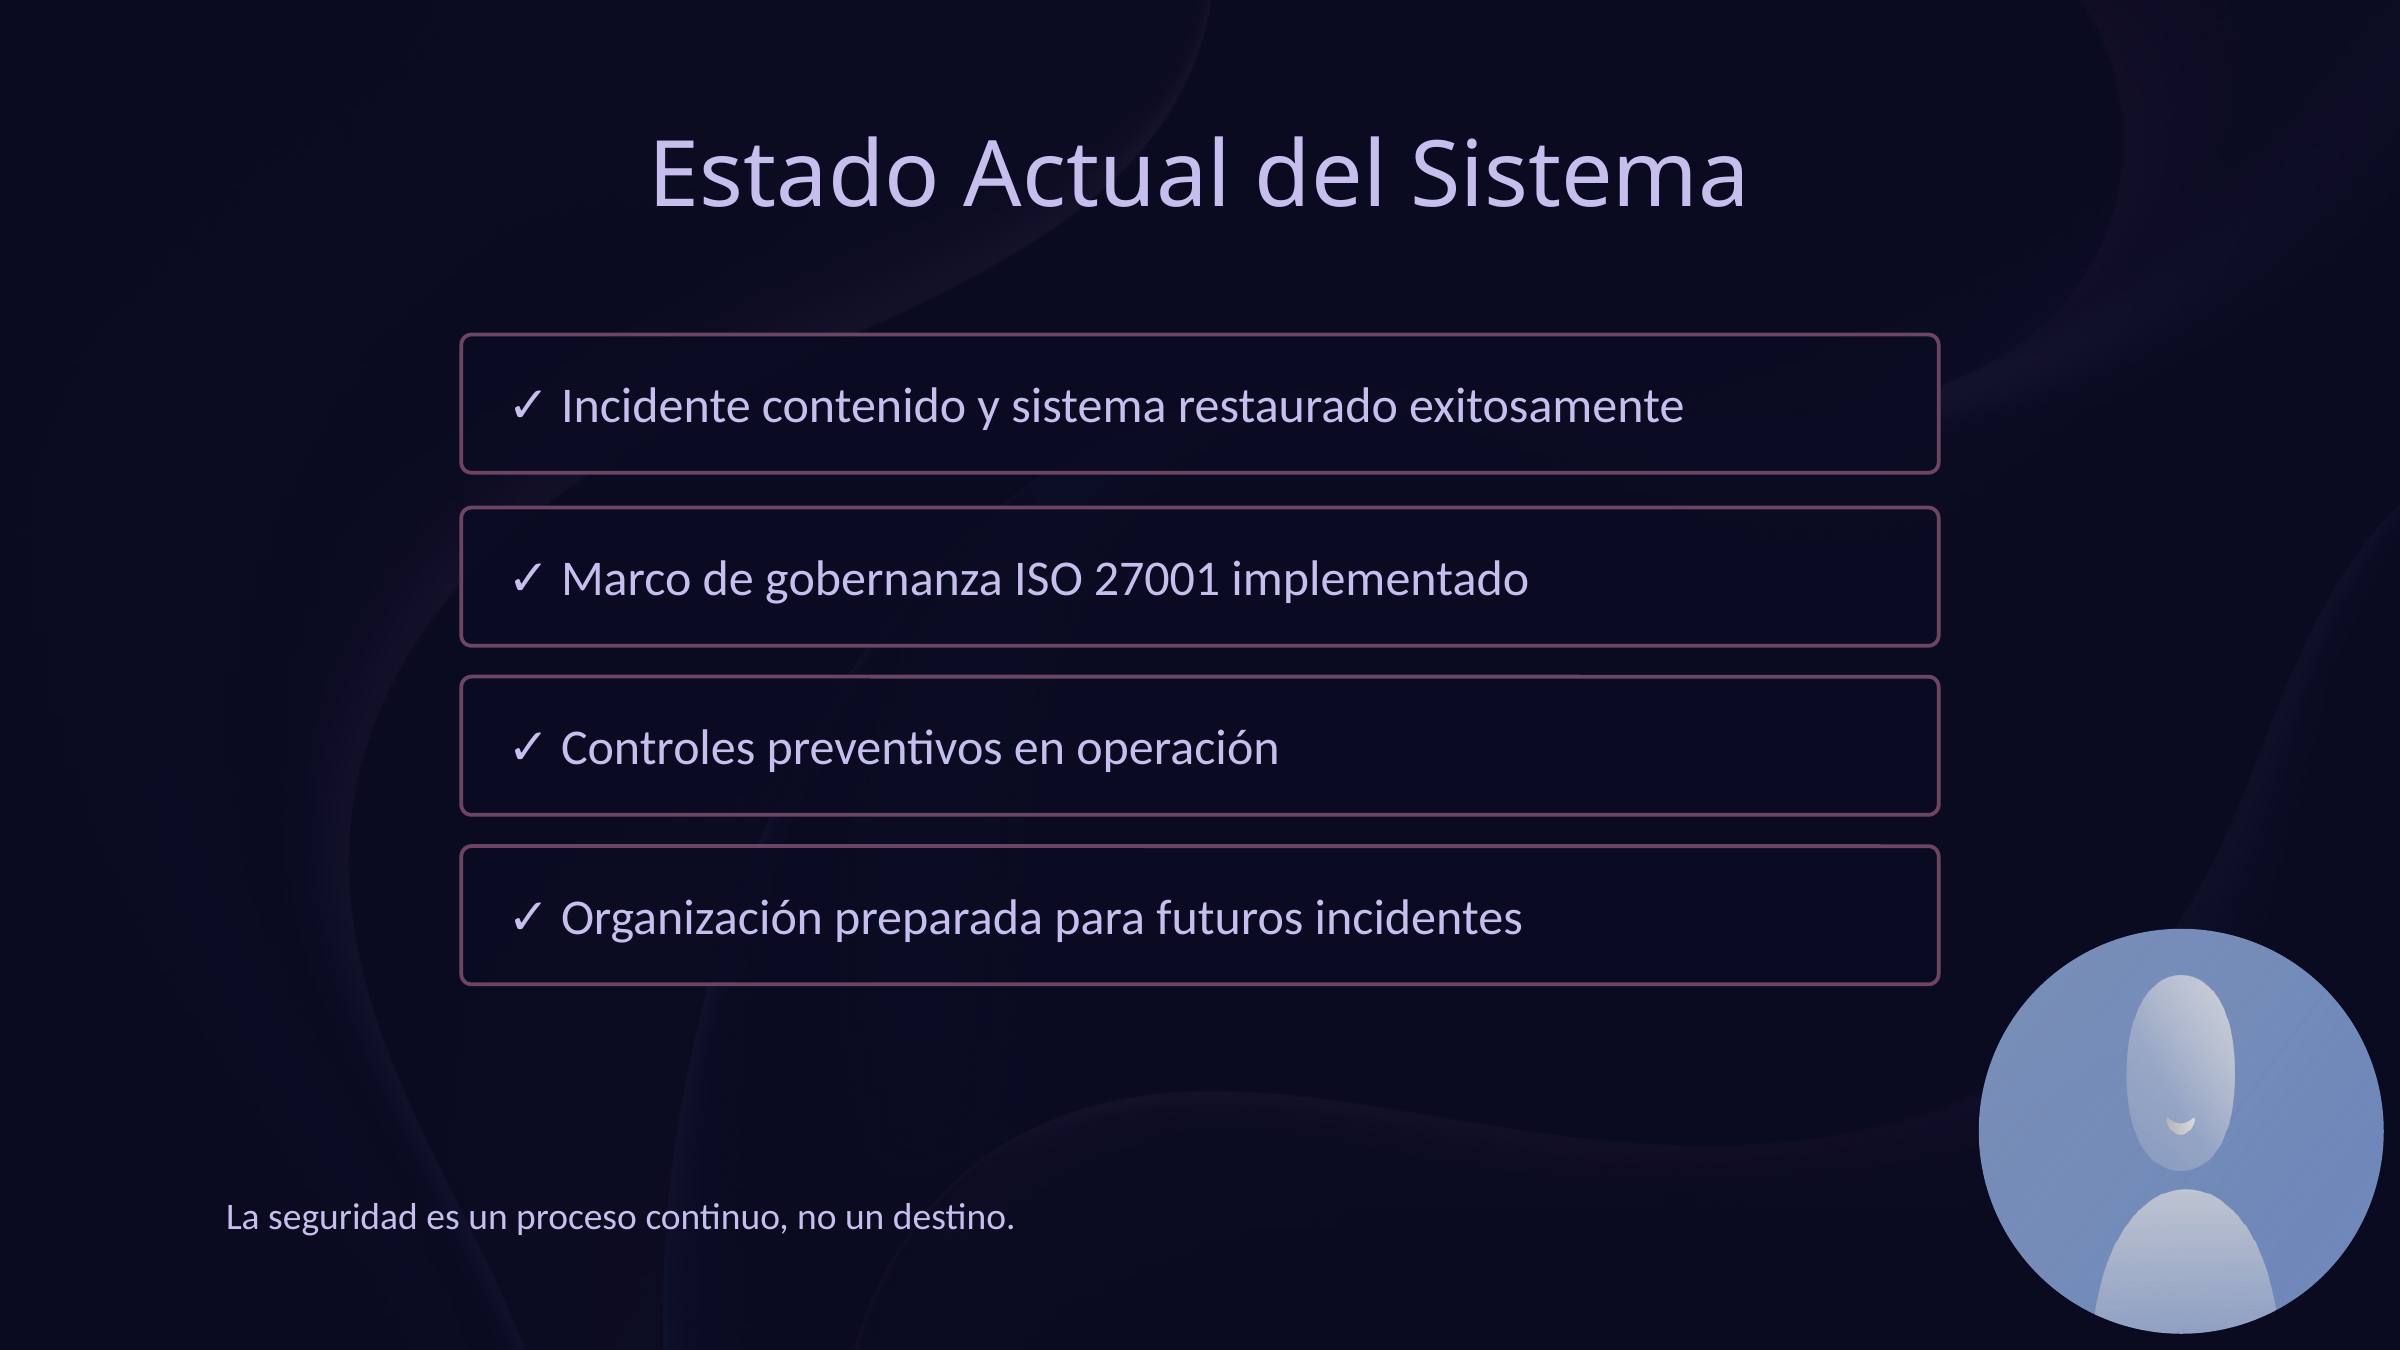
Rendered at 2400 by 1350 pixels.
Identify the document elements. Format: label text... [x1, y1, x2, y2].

picture [1971, 928, 2400, 1339]
text_box ✓ Organización preparada para futuros incidentes [492, 876, 1939, 952]
text_box [461, 846, 1939, 985]
text_box [461, 507, 1939, 646]
text_box ✓ Controles preventivos en operación [492, 707, 1939, 783]
text_box [461, 676, 1939, 815]
text_box [461, 334, 1939, 473]
text_box ✓ Marco de gobernanza ISO 27001 implementado [492, 538, 1939, 614]
text_box Estado Actual del Sistema [394, 121, 2006, 260]
text_box La seguridad es un proceso continuo, no un destino. [211, 1185, 1657, 1245]
text_box ✓ Incidente contenido y sistema restaurado exitosamente [492, 365, 1939, 441]
